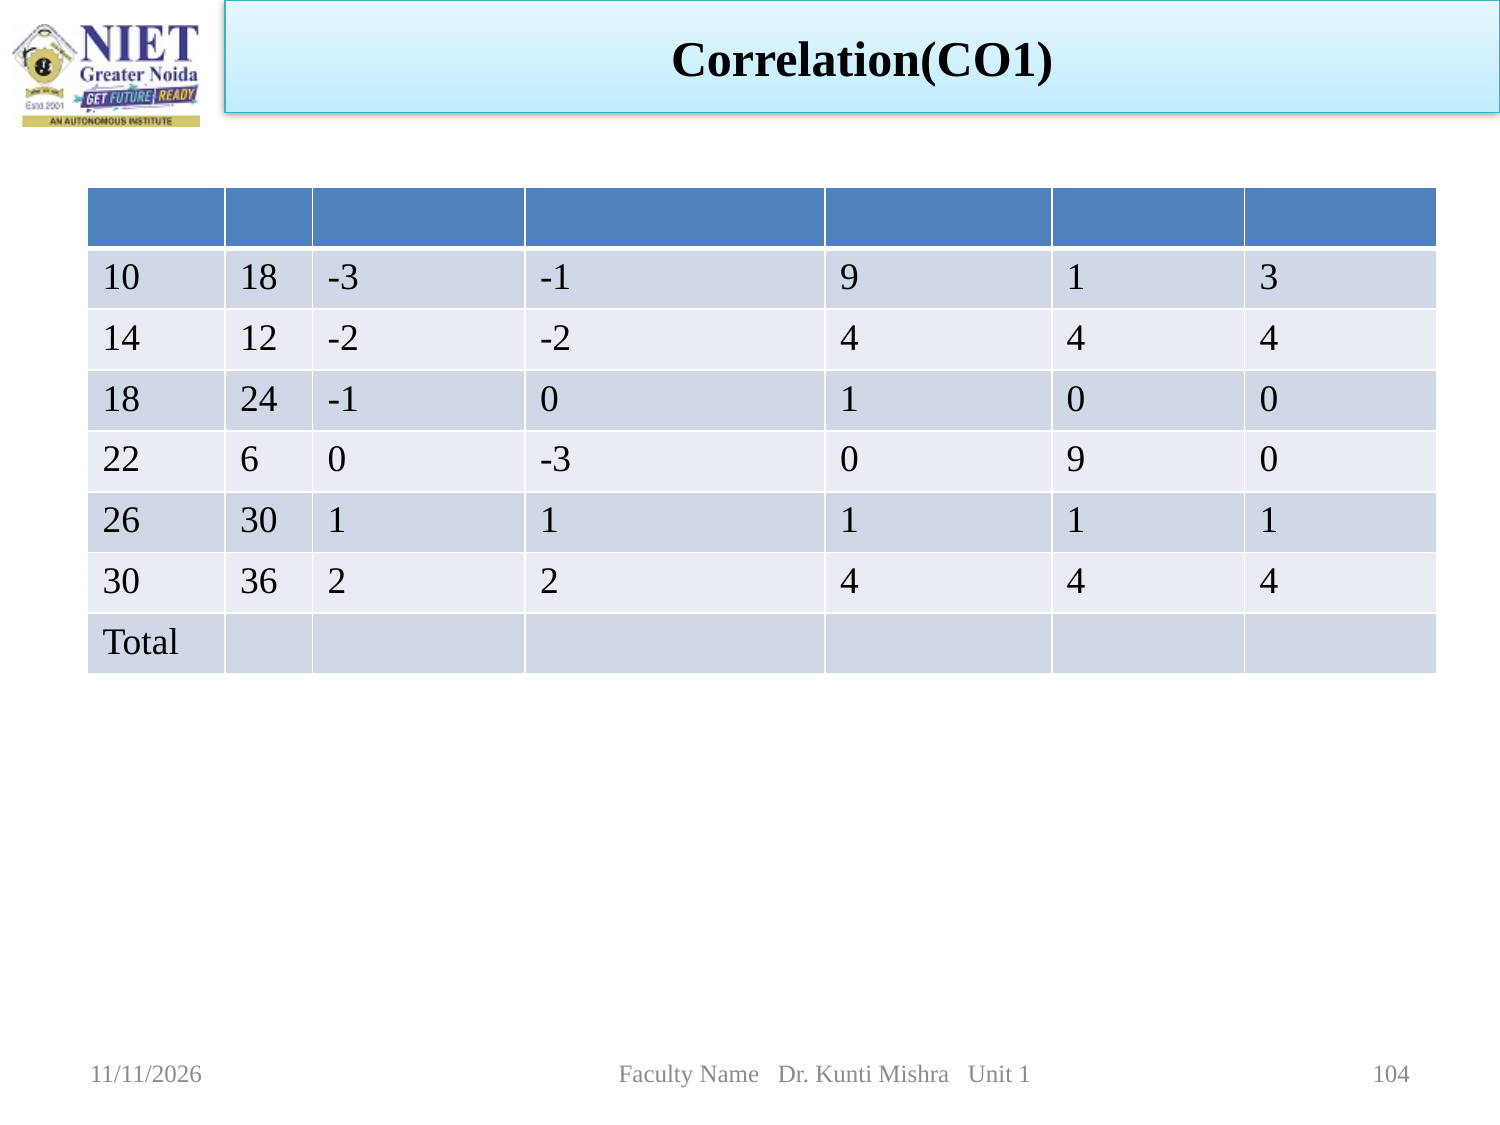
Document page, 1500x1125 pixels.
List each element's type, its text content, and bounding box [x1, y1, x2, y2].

slide_number 104 [1074, 1042, 1425, 1103]
footer Faculty Name Dr. Kunti Mishra Unit 1 [412, 1042, 1074, 1103]
picture [12, 24, 200, 127]
text_box Correlation(CO1) [224, 0, 1500, 113]
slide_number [75, 1042, 412, 1103]
